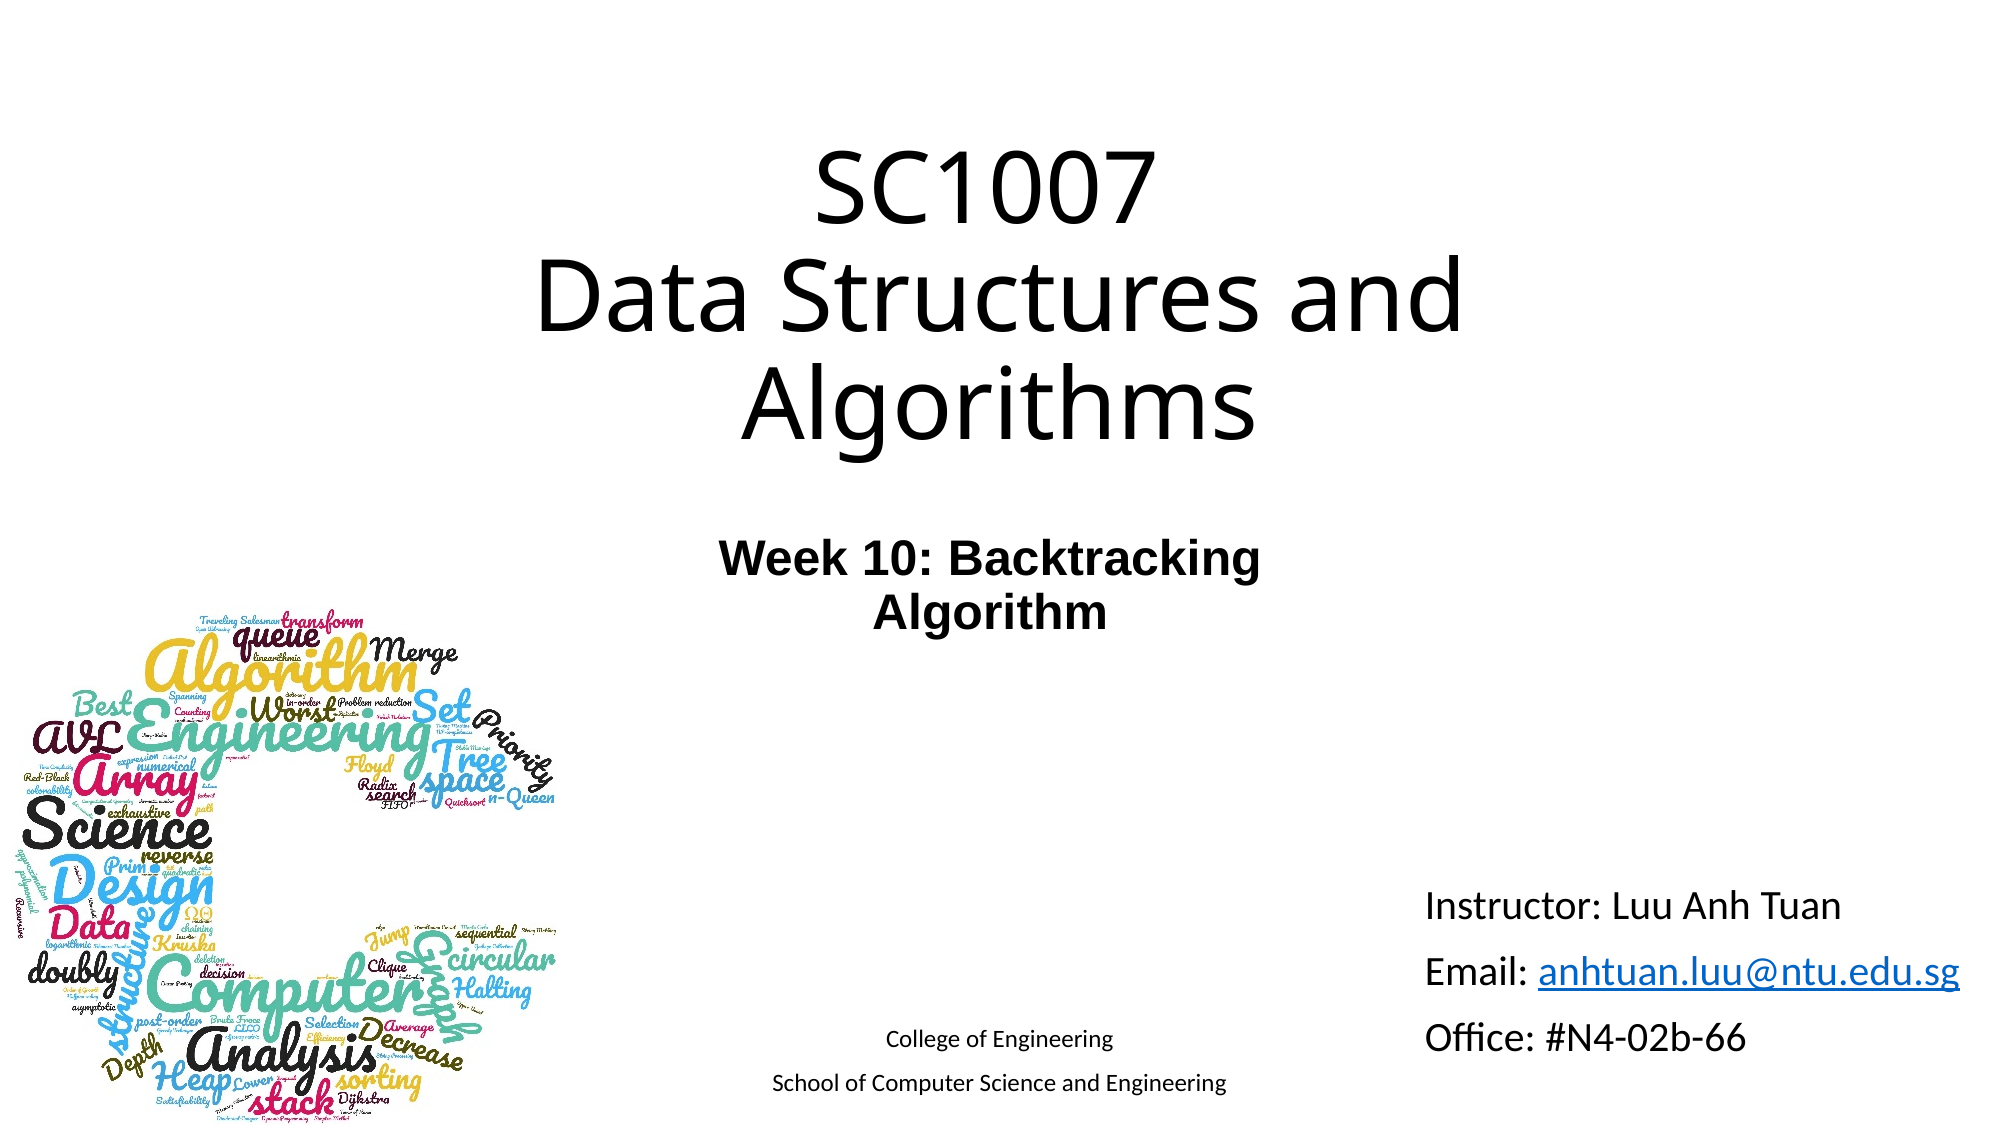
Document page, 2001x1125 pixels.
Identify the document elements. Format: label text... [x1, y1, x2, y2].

picture [11, 606, 559, 1125]
text_box Week 10: Backtracking Algorithm [643, 524, 1338, 657]
subtitle Instructor: Luu Anh Tuan Email: anhtuan.luu@ntu.edu.sg Office: #N4-02b-66 [1409, 875, 1985, 1112]
footer College of Engineering [662, 1007, 1338, 1051]
text_box School of Computer Science and Engineering [662, 1051, 1338, 1112]
title SC1007 Data Structures and Algorithms [249, 76, 1750, 469]
